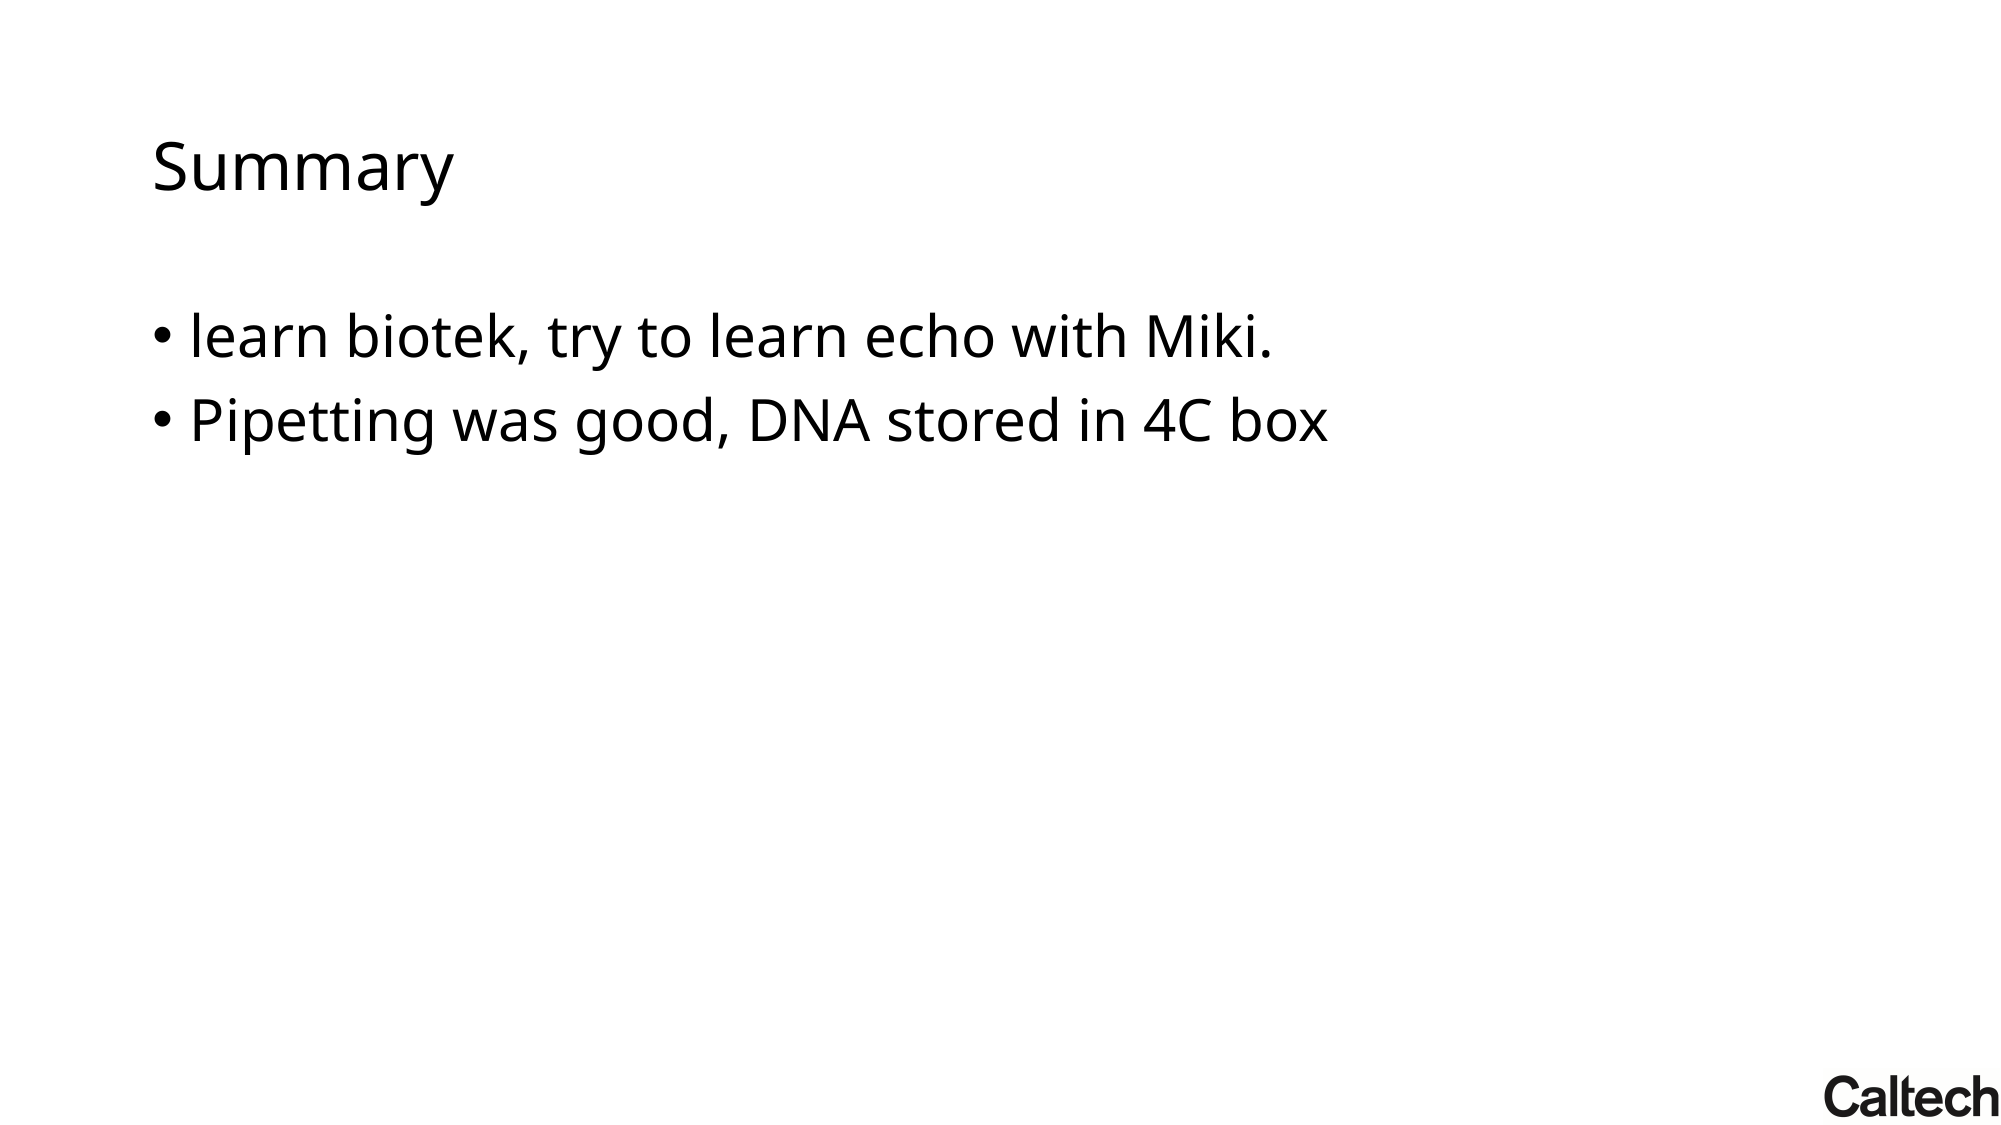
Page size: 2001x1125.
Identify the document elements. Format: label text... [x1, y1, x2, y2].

list learn biotek, try to learn echo with Miki. Pipetting was good, DNA stored in 4C box [137, 299, 1863, 1014]
title Summary [137, 59, 1863, 278]
picture [1823, 1068, 2000, 1125]
